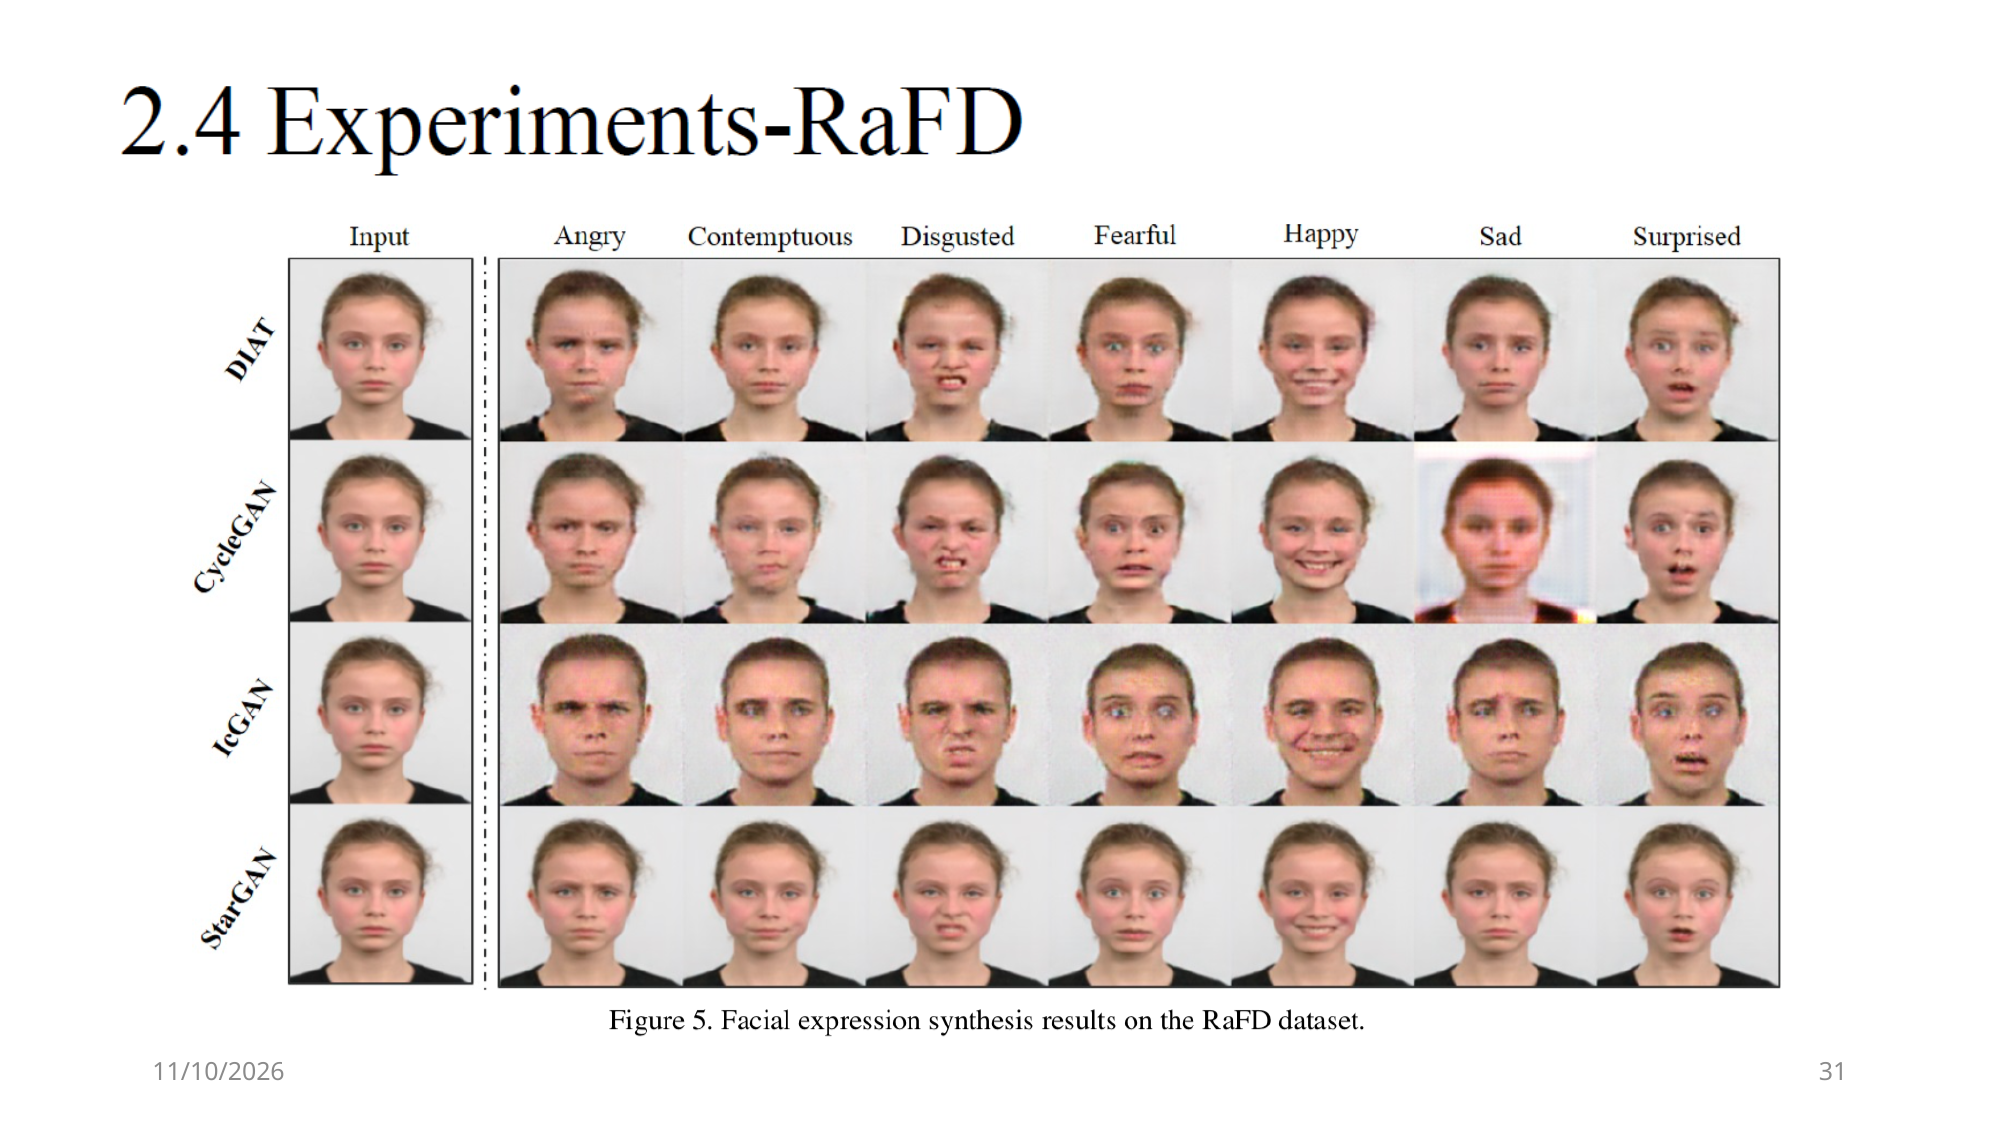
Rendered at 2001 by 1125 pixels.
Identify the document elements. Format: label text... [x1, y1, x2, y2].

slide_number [137, 1042, 588, 1103]
slide_number 31 [1412, 1042, 1863, 1103]
picture [87, 61, 1038, 189]
picture [180, 204, 1820, 1043]
